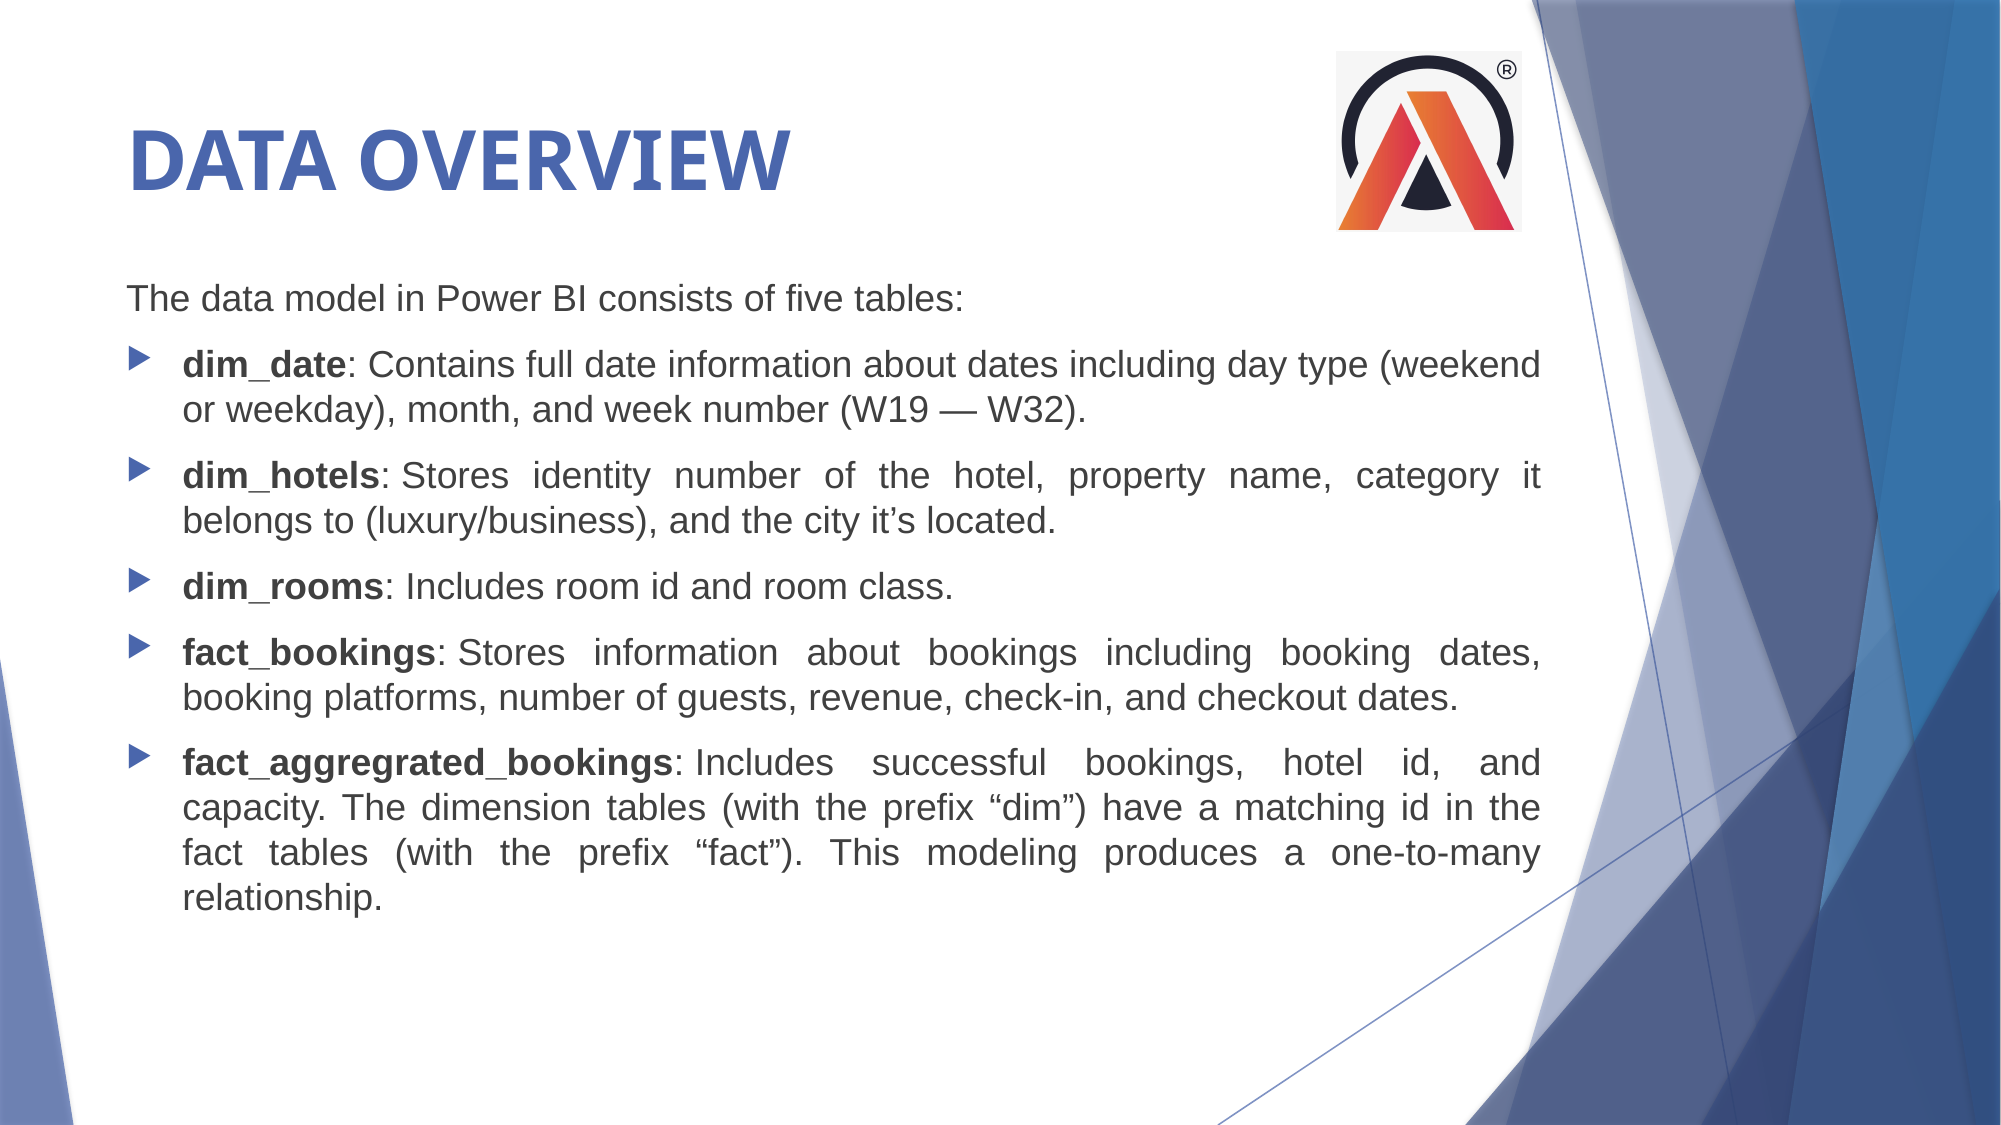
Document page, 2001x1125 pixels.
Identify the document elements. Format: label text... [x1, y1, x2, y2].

list The data model in Power BI consists of five tables: dim_date: Contains full date information about dates including day type (weekend or weekday), month, and week number (W19 — W32). dim_hotels: Stores identity number of the hotel, property name, category it belongs to (luxury/business), and the city it’s located. dim_rooms: Includes room id and room class. fact_bookings: Stores information about bookings including booking dates, booking platforms, number of guests, revenue, check-in, and checkout dates. fact_aggregrated_bookings: Includes successful bookings, hotel id, and capacity. The dimension tables (with the prefix “dim”) have a matching id in the fact tables (with the prefix “fact”). This modeling produces a one-to-many relationship. [111, 266, 1557, 964]
picture [1336, 50, 1522, 233]
title DATA OVERVIEW [111, 99, 1331, 227]
